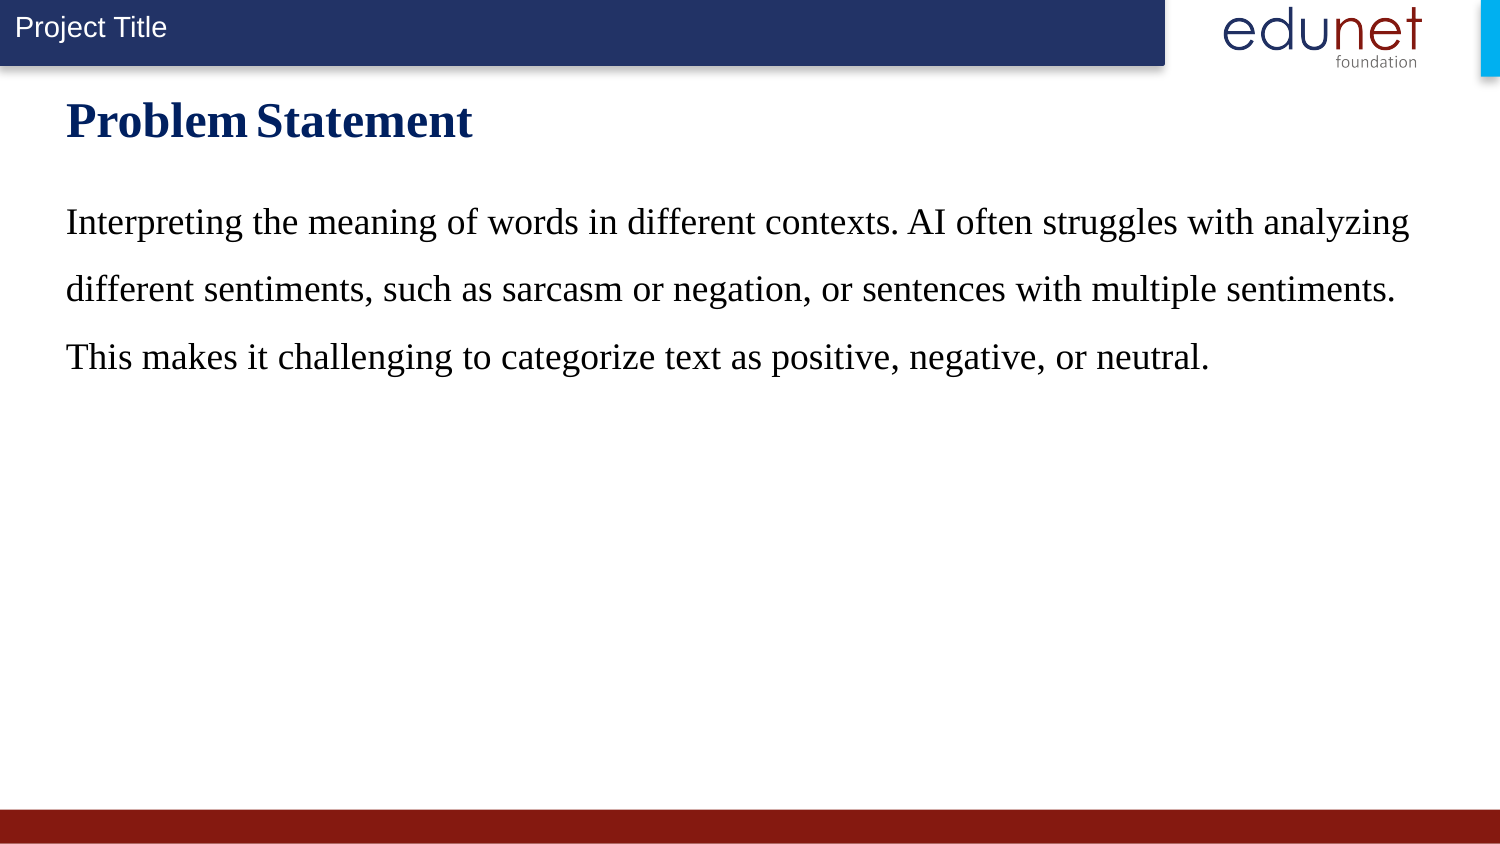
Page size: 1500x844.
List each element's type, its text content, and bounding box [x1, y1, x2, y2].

picture [1219, 4, 1424, 72]
text_box Interpreting the meaning of words in different contexts. AI often struggles with analyzing different sentiments, such as sarcasm or negation, or sentences with multiple sentiments. This makes it challenging to categorize text as positive, negative, or neutral. [51, 166, 1449, 385]
title Problem Statement [51, 72, 1449, 166]
